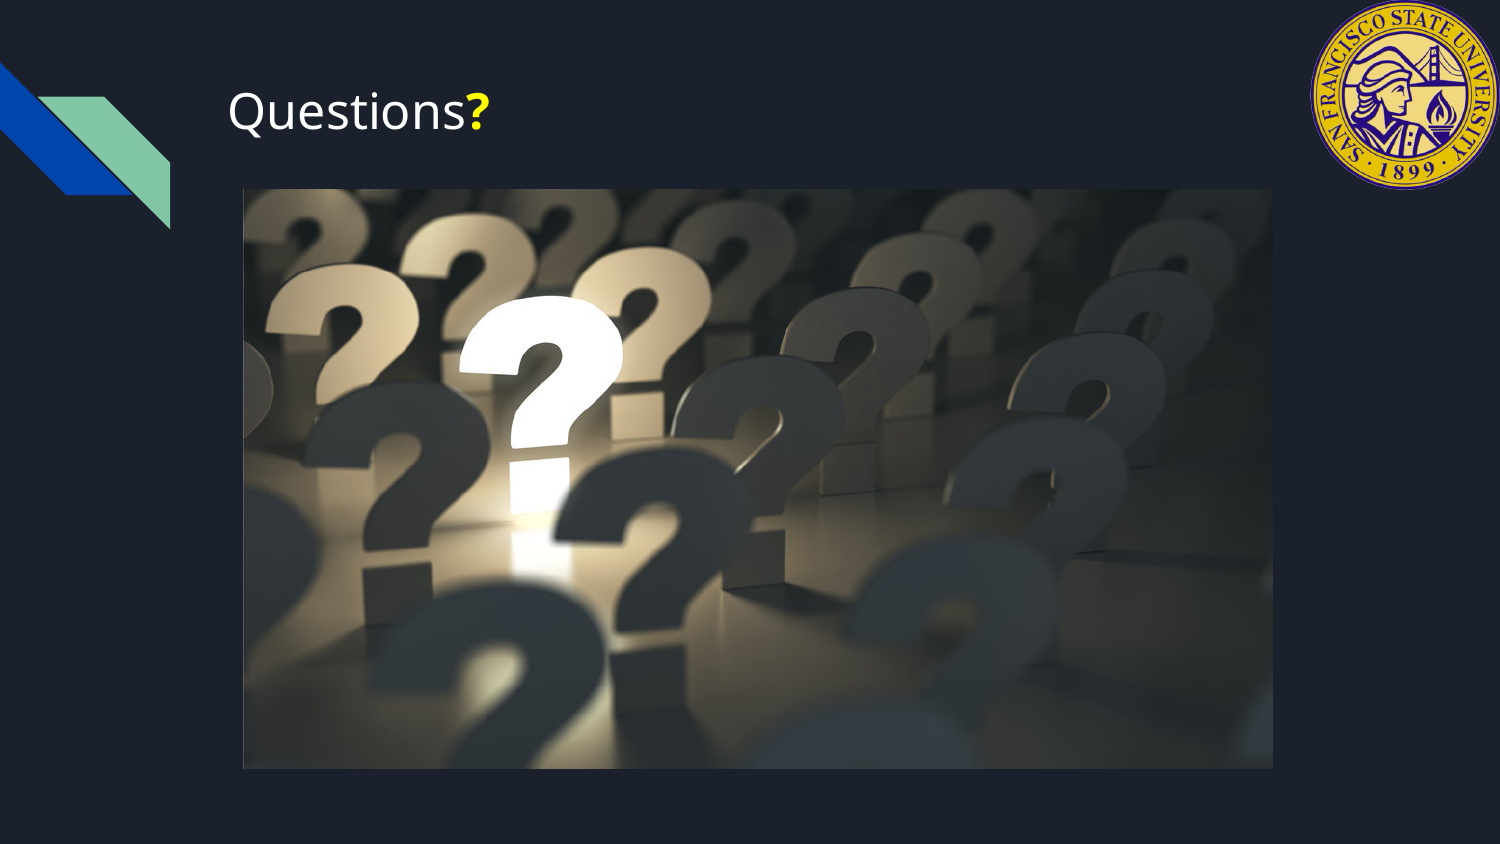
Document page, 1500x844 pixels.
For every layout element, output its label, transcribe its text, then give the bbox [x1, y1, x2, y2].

title Questions? [212, 64, 1368, 215]
picture [1310, 0, 1500, 190]
picture [243, 189, 1274, 769]
